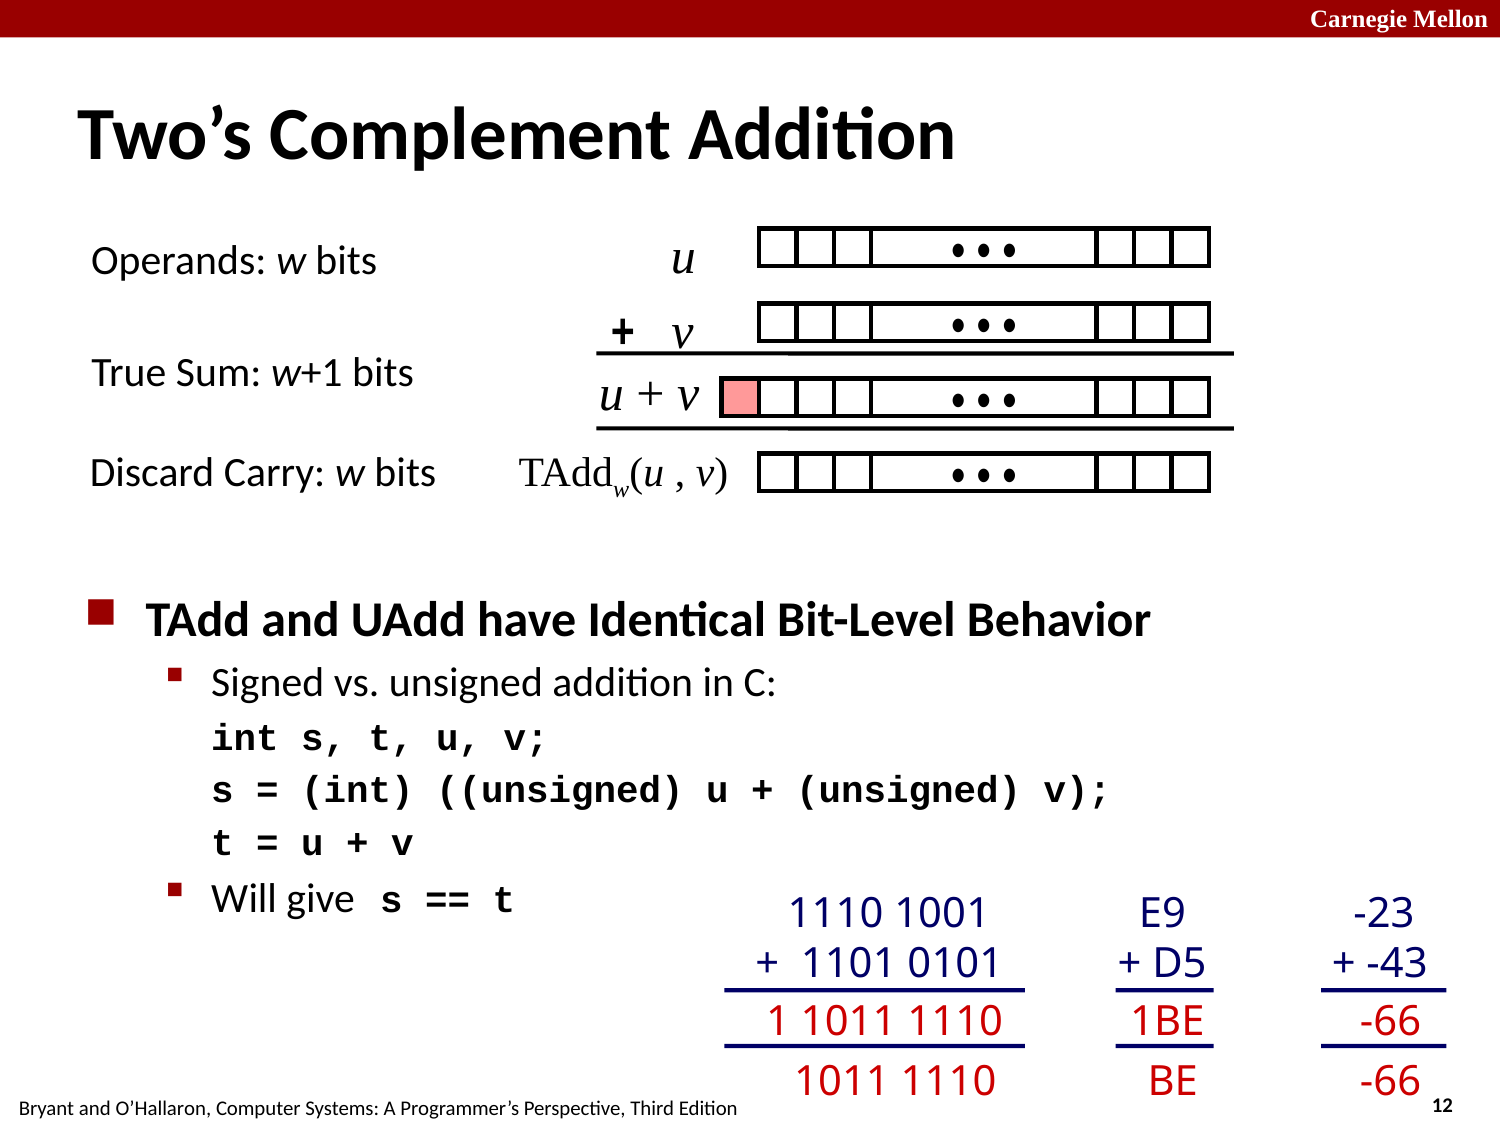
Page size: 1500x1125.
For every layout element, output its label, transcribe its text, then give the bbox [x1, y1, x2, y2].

text_box + [595, 290, 650, 353]
text_box 1BE [1111, 985, 1220, 1053]
text_box u + v [584, 353, 715, 429]
text_box -23 + -43 [1323, 991, 1330, 1045]
text_box Discard Carry: w bits [75, 437, 503, 503]
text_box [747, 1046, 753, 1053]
text_box u [656, 215, 711, 291]
text_box 1110 1001 + 1101 0101 [747, 877, 1019, 985]
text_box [758, 303, 1210, 342]
text_box BE [1117, 1045, 1213, 1112]
text_box E9 + D5 [1109, 877, 1222, 995]
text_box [758, 453, 1210, 492]
text_box 1011 1110 [753, 1045, 1012, 1112]
text_box -23 + -43 [1323, 877, 1444, 990]
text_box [758, 228, 1210, 267]
text_box True Sum: w+1 bits [76, 337, 430, 403]
text_box -66 [1330, 985, 1437, 1045]
title Two’s Complement Addition [62, 83, 1289, 176]
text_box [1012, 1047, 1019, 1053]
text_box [721, 378, 1210, 417]
text_box Operands: w bits [76, 224, 393, 290]
list TAdd and UAdd have Identical Bit-Level Behavior Signed vs. unsigned addition in C: int s, t, u, v; s = (int) ((unsigned) u + (unsigned) v); t = u + v Will give s == t [74, 579, 1374, 948]
text_box v [656, 290, 709, 353]
text_box -23 + -43 [1437, 991, 1444, 1045]
text_box TAddw(u , v) [503, 437, 743, 510]
text_box -66 [1330, 1045, 1437, 1112]
text_box 1 1011 1110 [747, 985, 1019, 1046]
